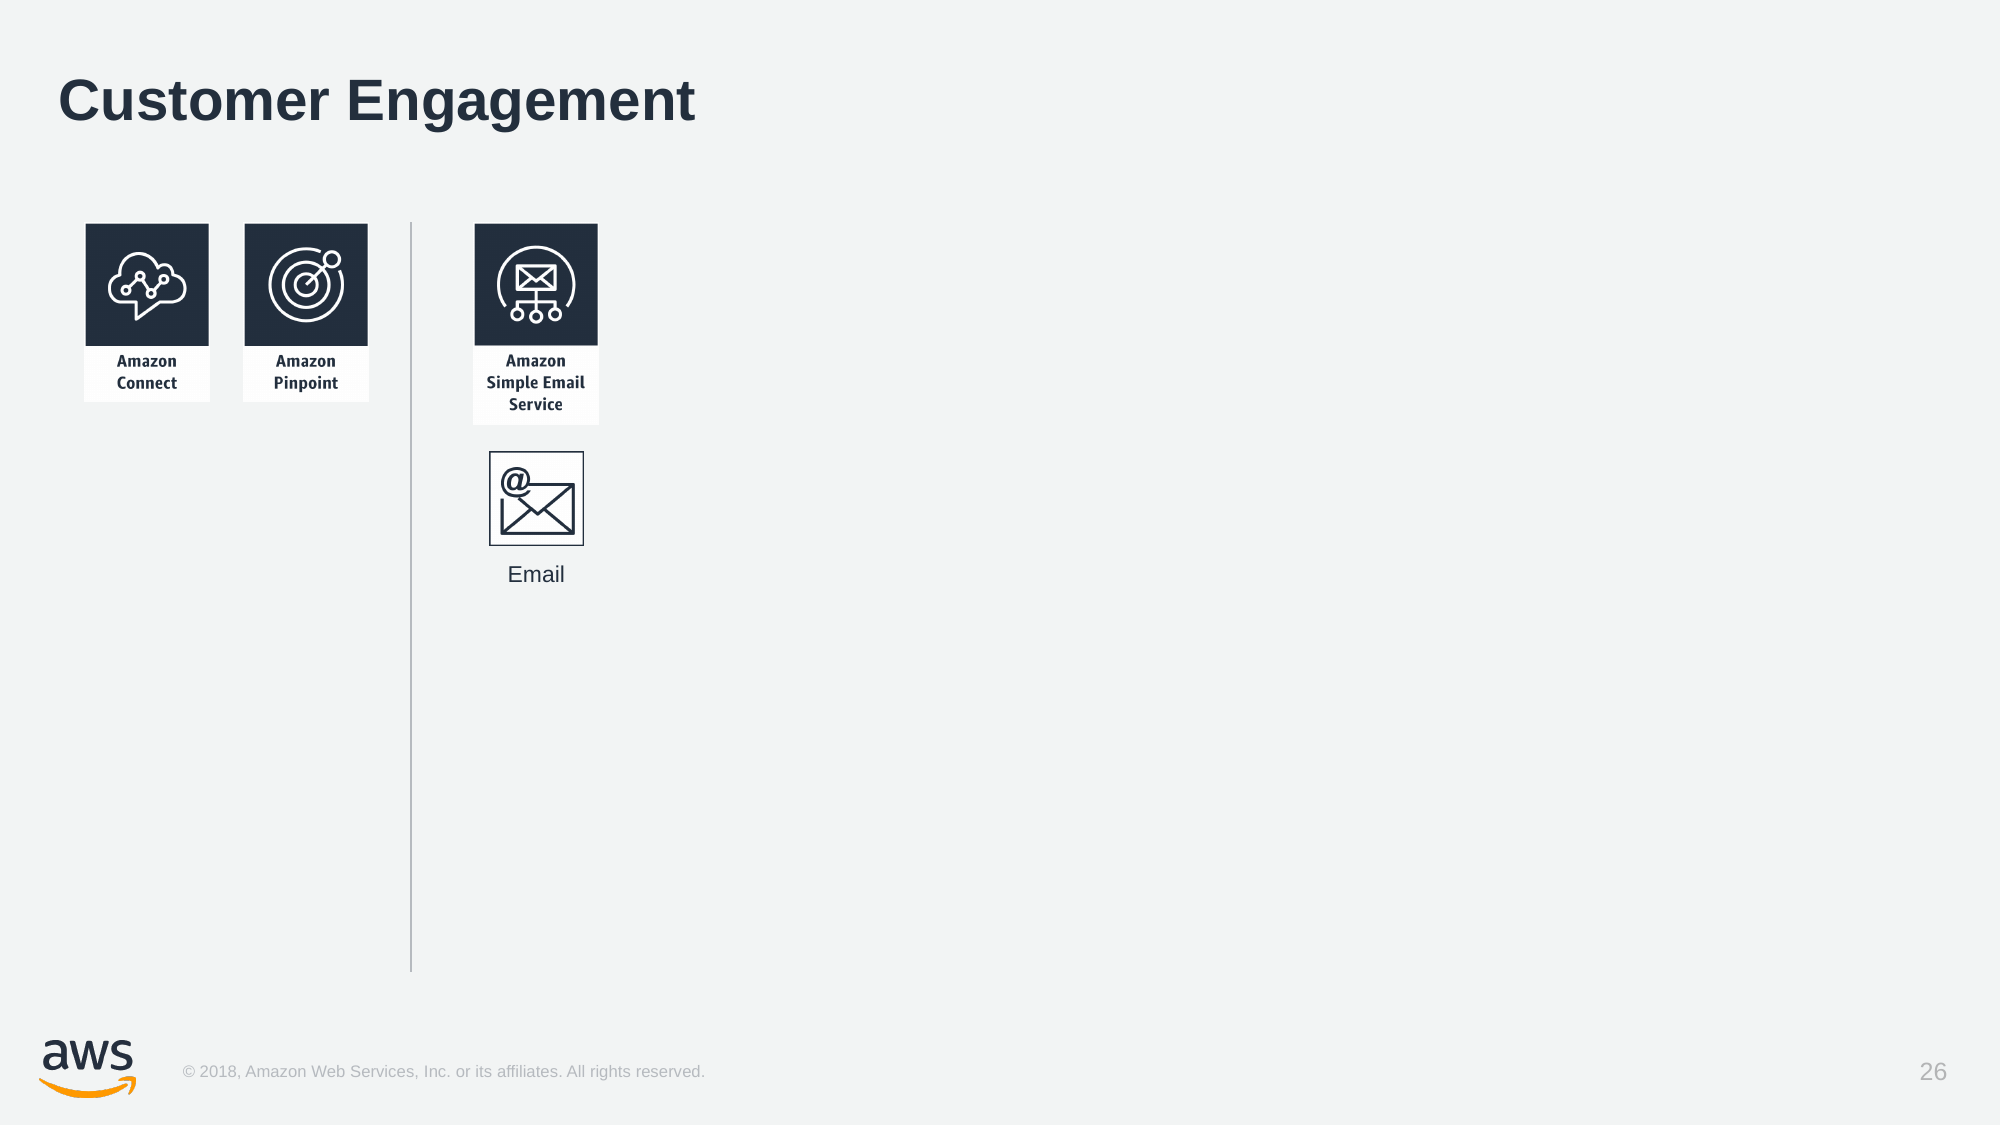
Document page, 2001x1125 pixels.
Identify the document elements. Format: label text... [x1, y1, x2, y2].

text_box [448, 451, 625, 596]
slide_number 26 [1512, 1040, 1963, 1101]
title Customer Engagement [43, 52, 1963, 150]
picture [473, 222, 599, 425]
picture [39, 1040, 136, 1098]
picture [84, 222, 210, 402]
picture [243, 222, 369, 402]
